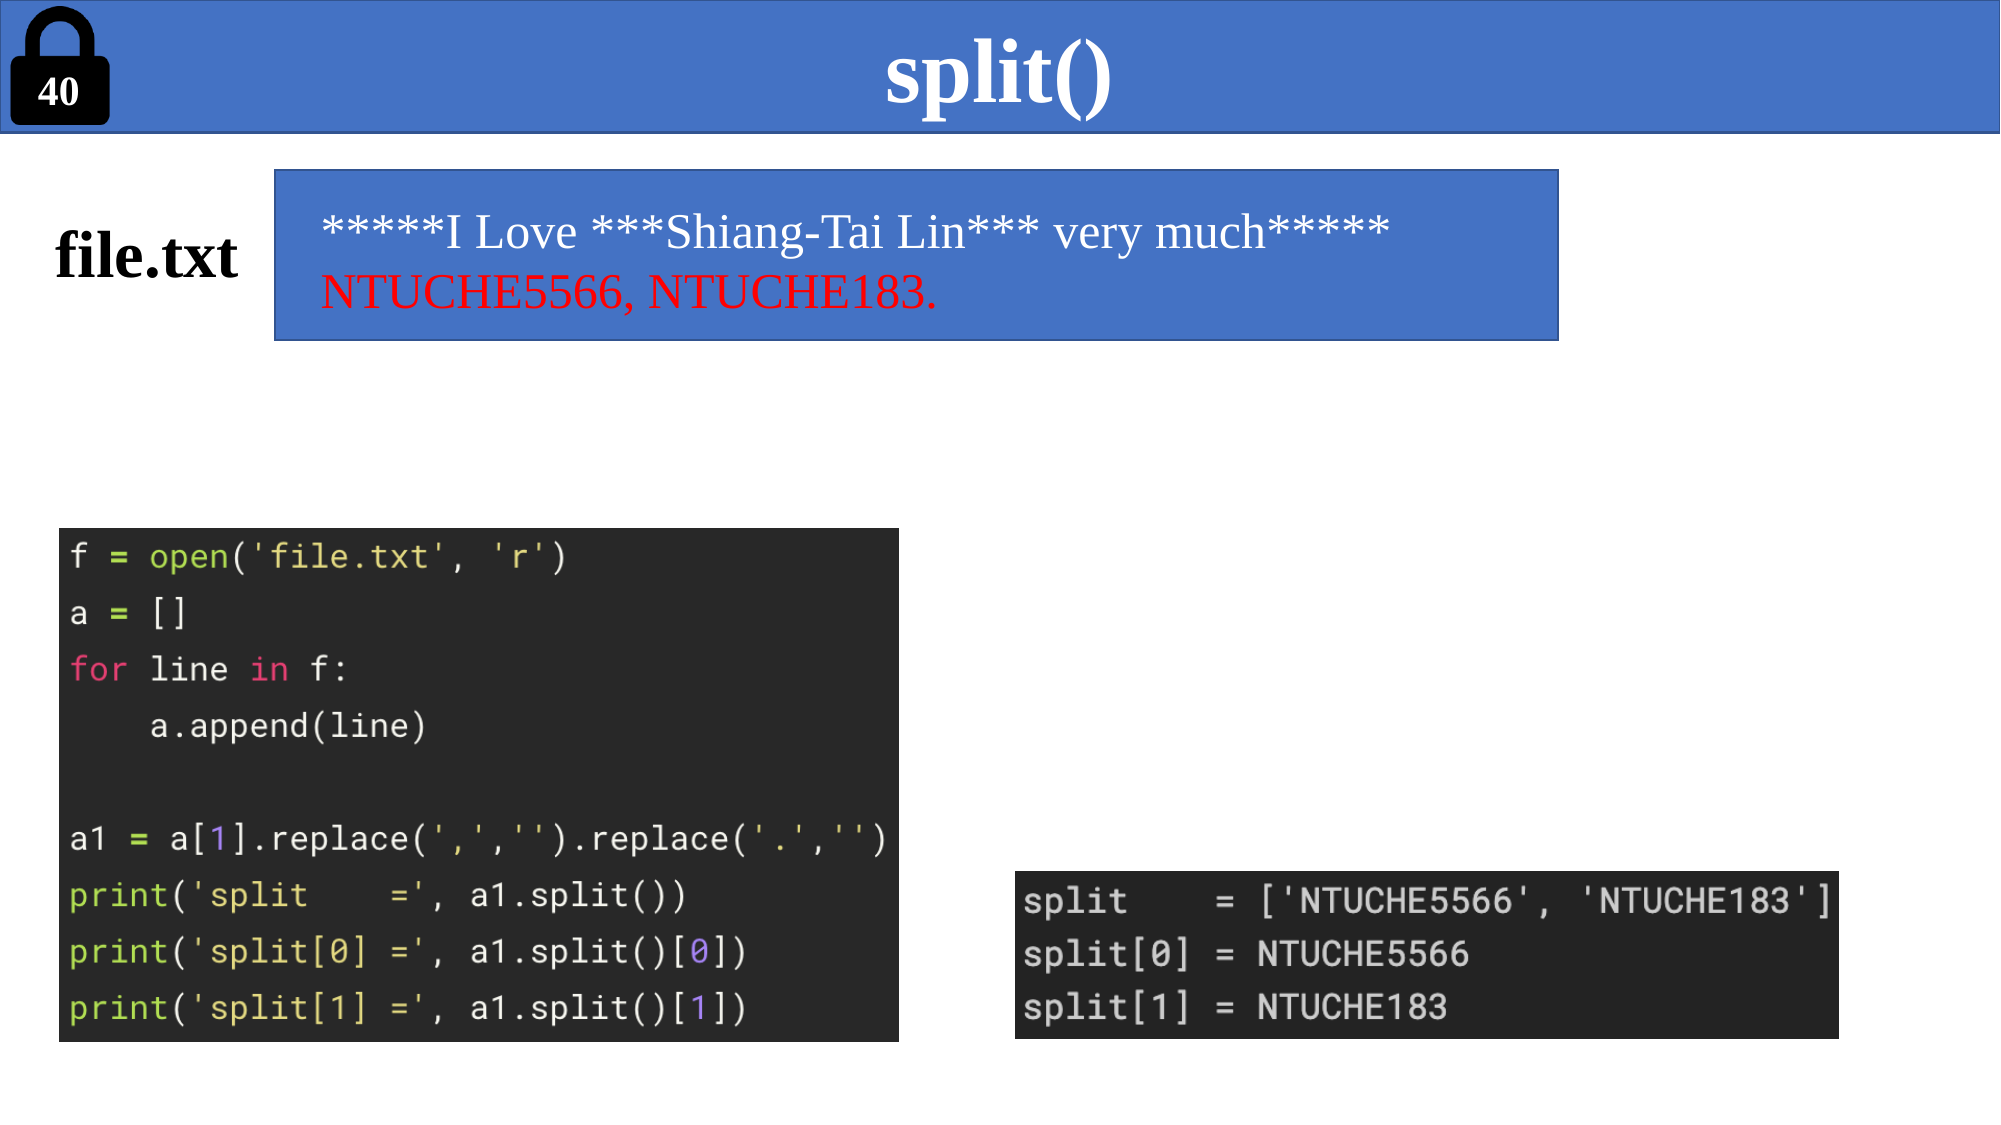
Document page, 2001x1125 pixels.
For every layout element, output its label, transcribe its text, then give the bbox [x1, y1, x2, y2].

picture [1015, 871, 1839, 1039]
text_box split() [0, 0, 2000, 134]
picture [59, 528, 899, 1042]
text_box *****I Love ***Shiang-Tai Lin*** very much***** NTUCHE5566, NTUCHE183. [305, 190, 1407, 326]
picture [0, 6, 119, 125]
text_box [274, 169, 1559, 341]
text_box file.txt [41, 203, 269, 298]
